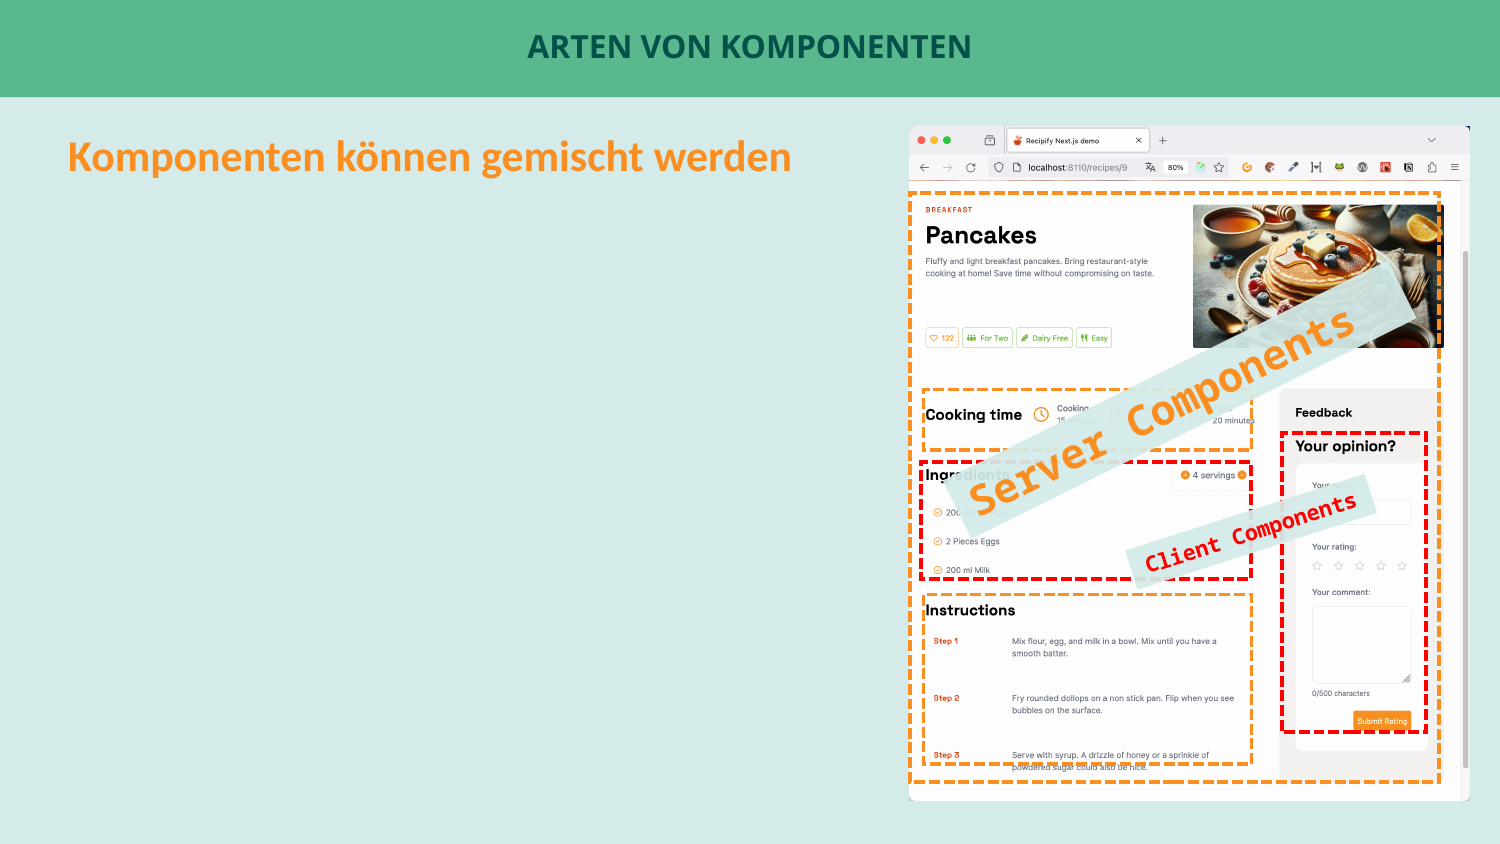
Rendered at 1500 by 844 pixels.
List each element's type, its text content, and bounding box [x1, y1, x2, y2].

list Komponenten können gemischt werden [53, 126, 899, 782]
title Arten von Komponenten [0, 0, 1500, 98]
picture [909, 126, 1470, 801]
